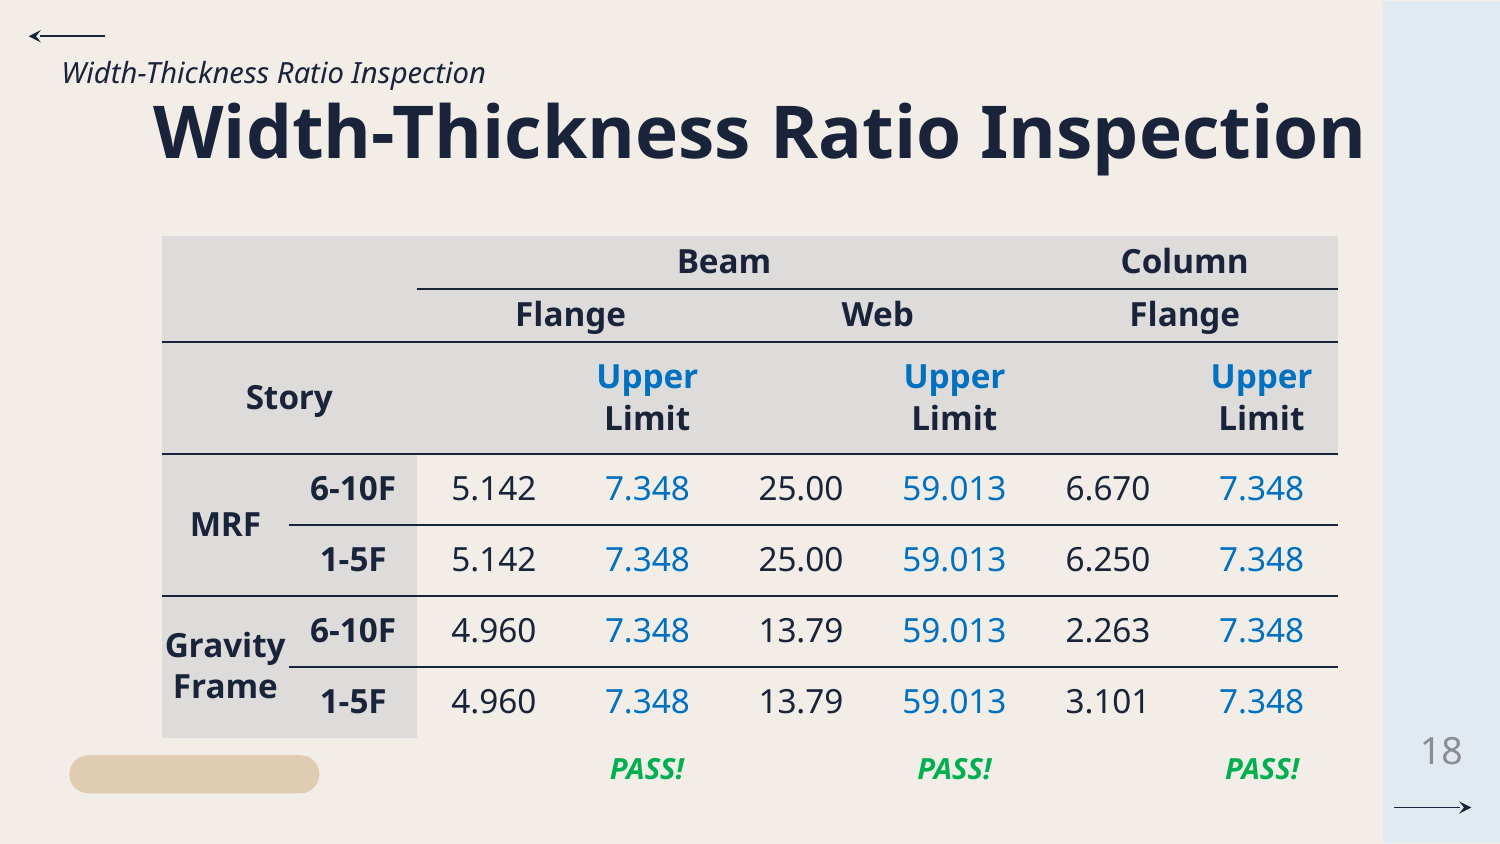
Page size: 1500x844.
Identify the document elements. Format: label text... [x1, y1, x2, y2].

text_box PASS! [885, 735, 1024, 793]
subtitle PASS! [577, 735, 717, 793]
text_box Width-Thickness Ratio Inspection [46, 39, 778, 115]
slide_number 18 [1140, 729, 1478, 775]
title Width-Thickness Ratio Inspection [116, 87, 1383, 182]
text_box PASS! [1192, 735, 1332, 793]
